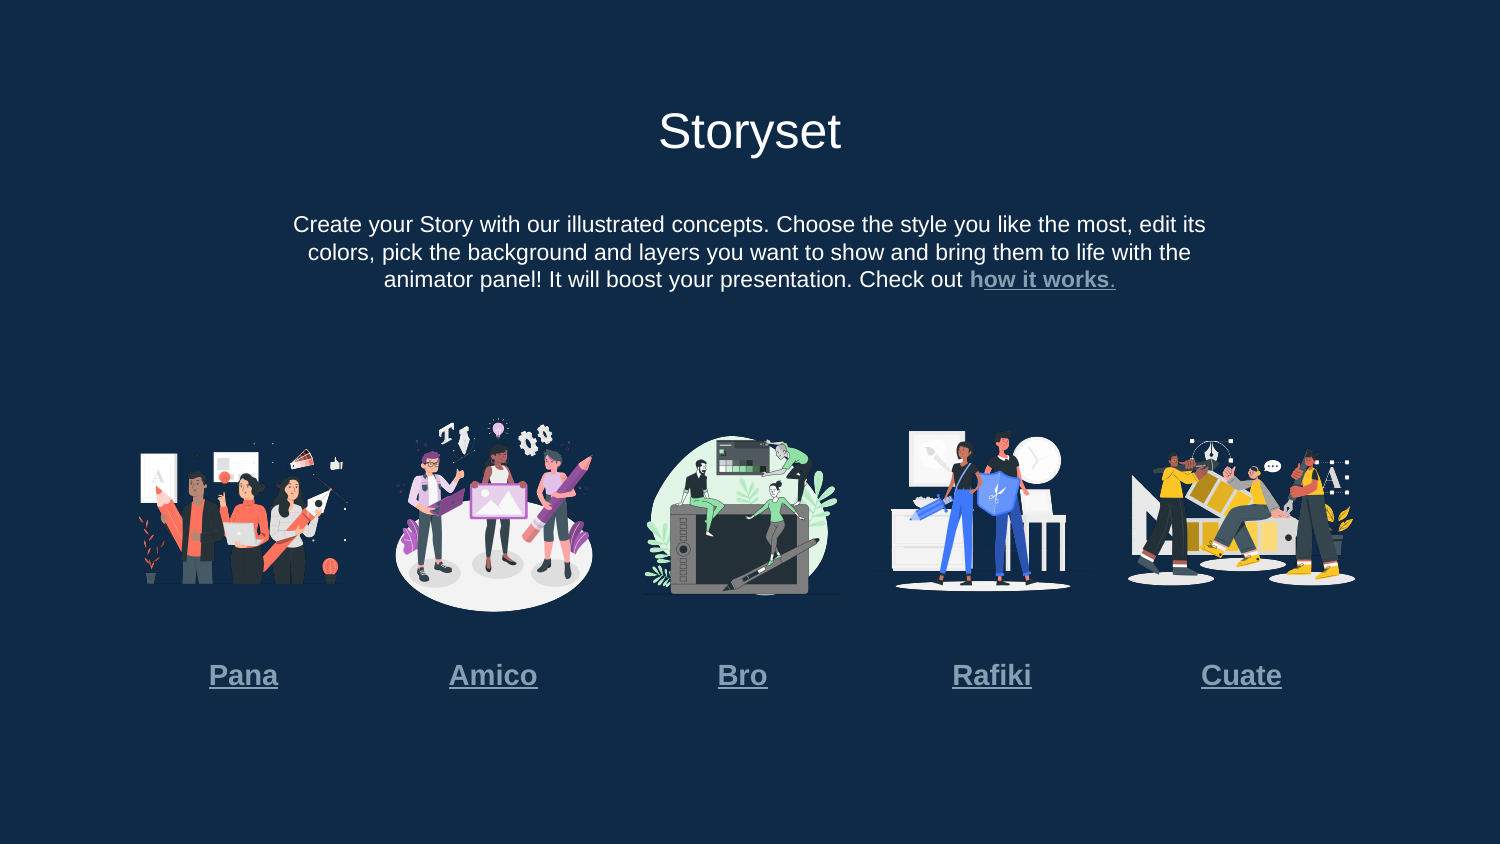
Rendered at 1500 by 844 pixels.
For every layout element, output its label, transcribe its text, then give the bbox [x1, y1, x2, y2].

picture [118, 427, 369, 595]
text_box Rafiki [893, 646, 1091, 697]
picture [389, 406, 599, 616]
text_box Bro [643, 646, 842, 697]
picture [1101, 412, 1382, 610]
picture [870, 419, 1096, 604]
text_box Create your Story with our illustrated concepts. Choose the style you like the most, edit its colors, pick the background and layers you want to show and bring them to life with the animator panel! It will boost your presentation. Check out how it works. [257, 194, 1242, 335]
title Storyset [117, 83, 1383, 163]
text_box Pana [144, 646, 343, 697]
text_box Amico [394, 646, 592, 697]
picture [625, 412, 852, 610]
text_box Cuate [1142, 646, 1341, 697]
